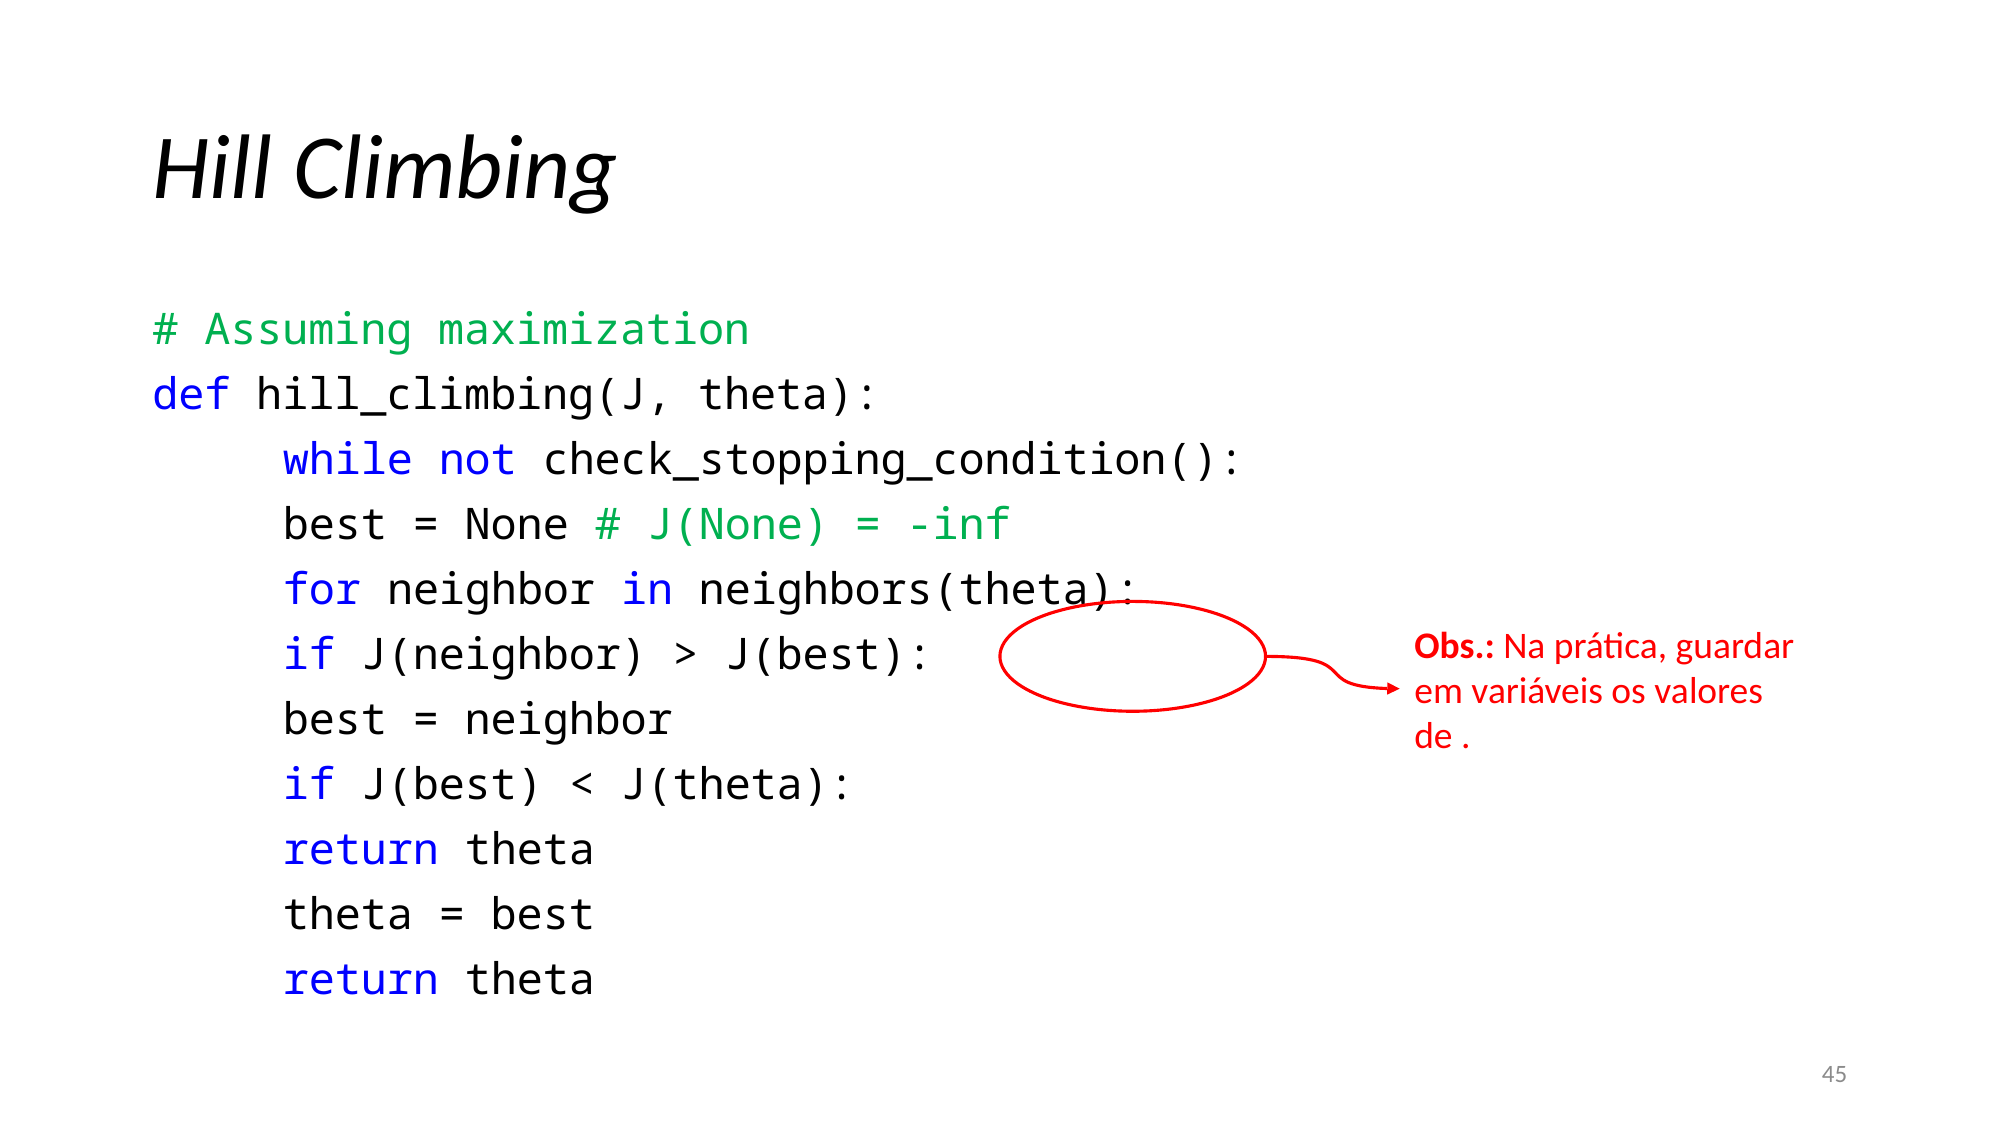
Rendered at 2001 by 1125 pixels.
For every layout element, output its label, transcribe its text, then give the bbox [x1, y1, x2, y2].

list # Assuming maximization def hill_climbing(J, theta): while not check_stopping_condition(): best = None # J(None) = -inf for neighbor in neighbors(theta): if J(neighbor) > J(best): best = neighbor if J(best) < J(theta): return theta theta = best return theta [137, 299, 1863, 1014]
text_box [1265, 656, 1399, 690]
slide_number 45 [1412, 1042, 1863, 1103]
text_box [998, 600, 1267, 713]
title Hill Climbing [137, 59, 1863, 278]
